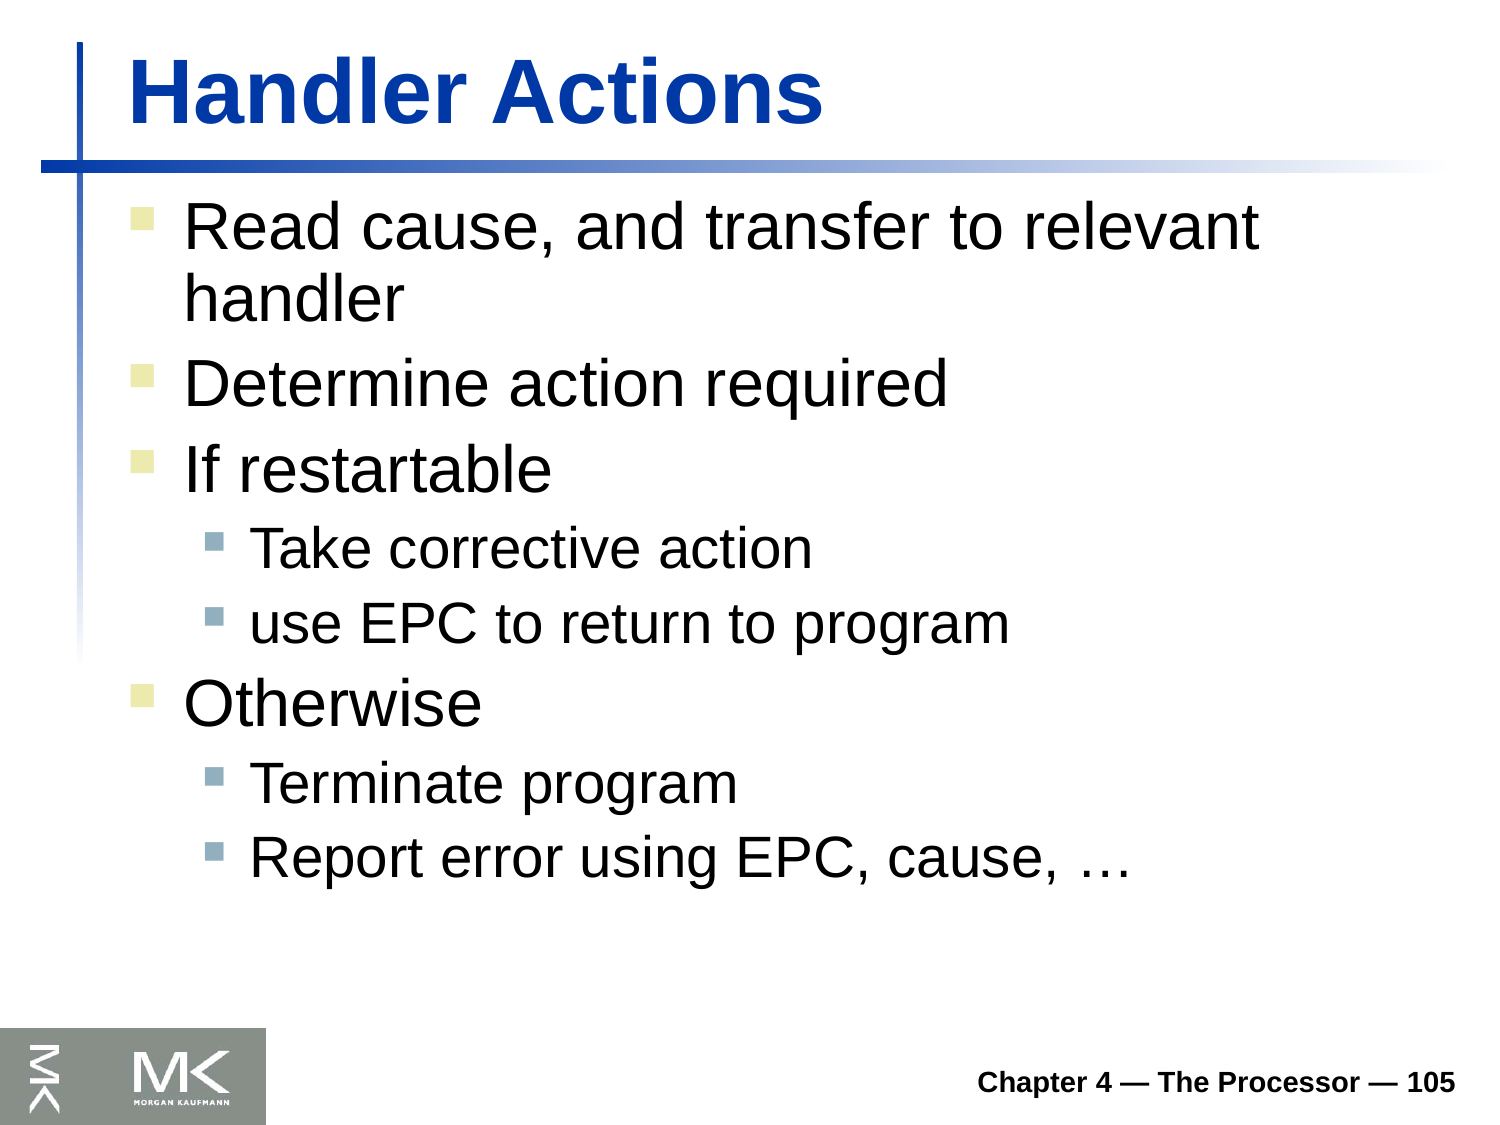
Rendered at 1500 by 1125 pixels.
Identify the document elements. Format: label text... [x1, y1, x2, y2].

picture [0, 1028, 266, 1125]
list Read cause, and transfer to relevant handler Determine action required If restartable Take corrective action use EPC to return to program Otherwise Terminate program Report error using EPC, cause, … [112, 184, 1469, 1024]
title Handler Actions [112, 23, 1468, 149]
footer Chapter 4 — The Processor — 105 [277, 1046, 1471, 1106]
